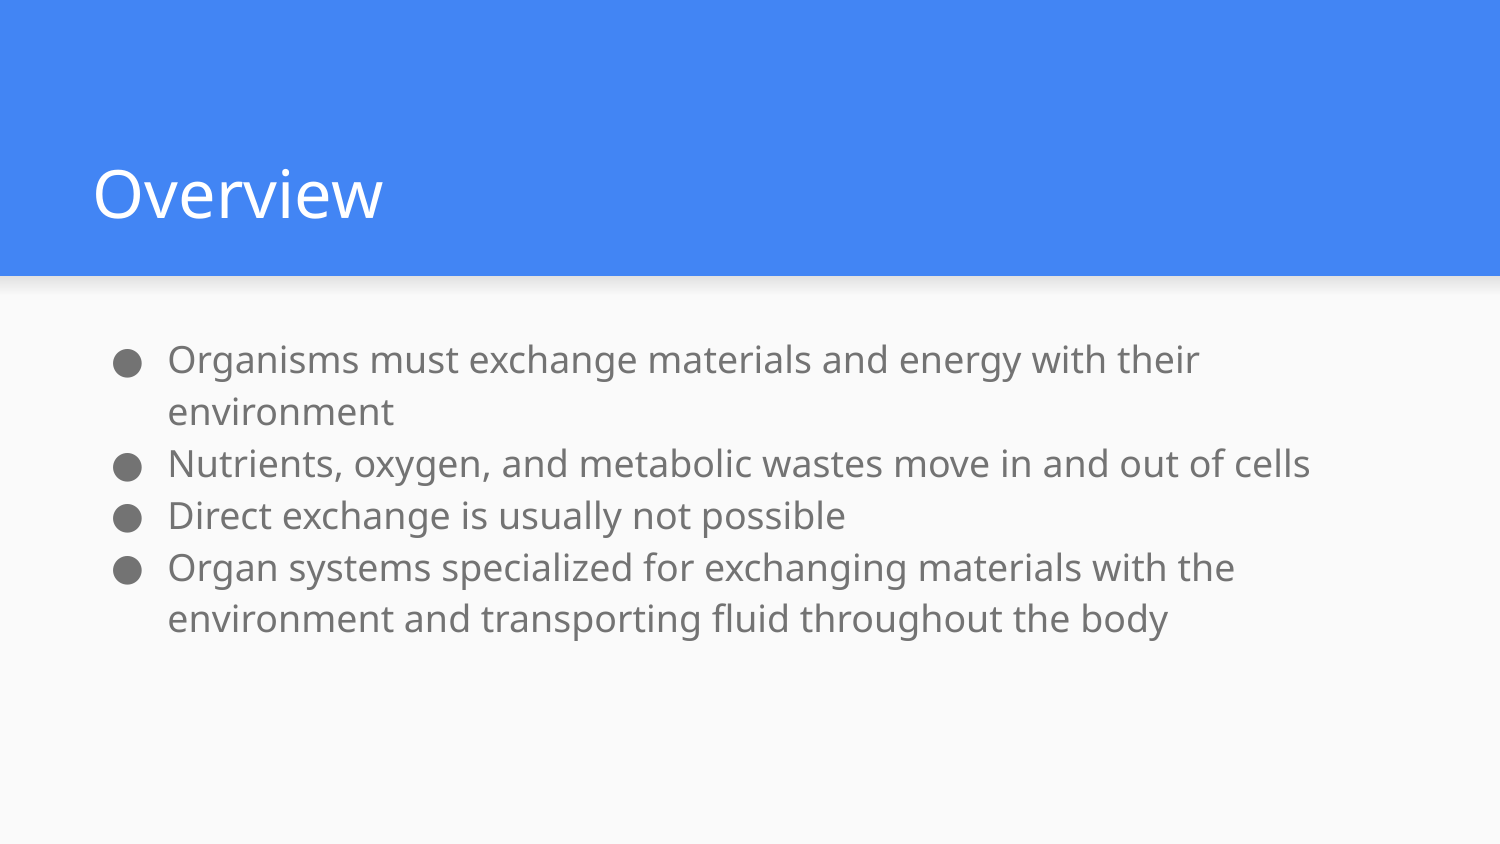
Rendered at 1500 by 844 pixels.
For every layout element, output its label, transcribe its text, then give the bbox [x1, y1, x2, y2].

title Overview [77, 121, 1427, 248]
list Organisms must exchange materials and energy with their environment Nutrients, oxygen, and metabolic wastes move in and out of cells Direct exchange is usually not possible Organ systems specialized for exchanging materials with the environment and transporting fluid throughout the body [77, 314, 1427, 760]
